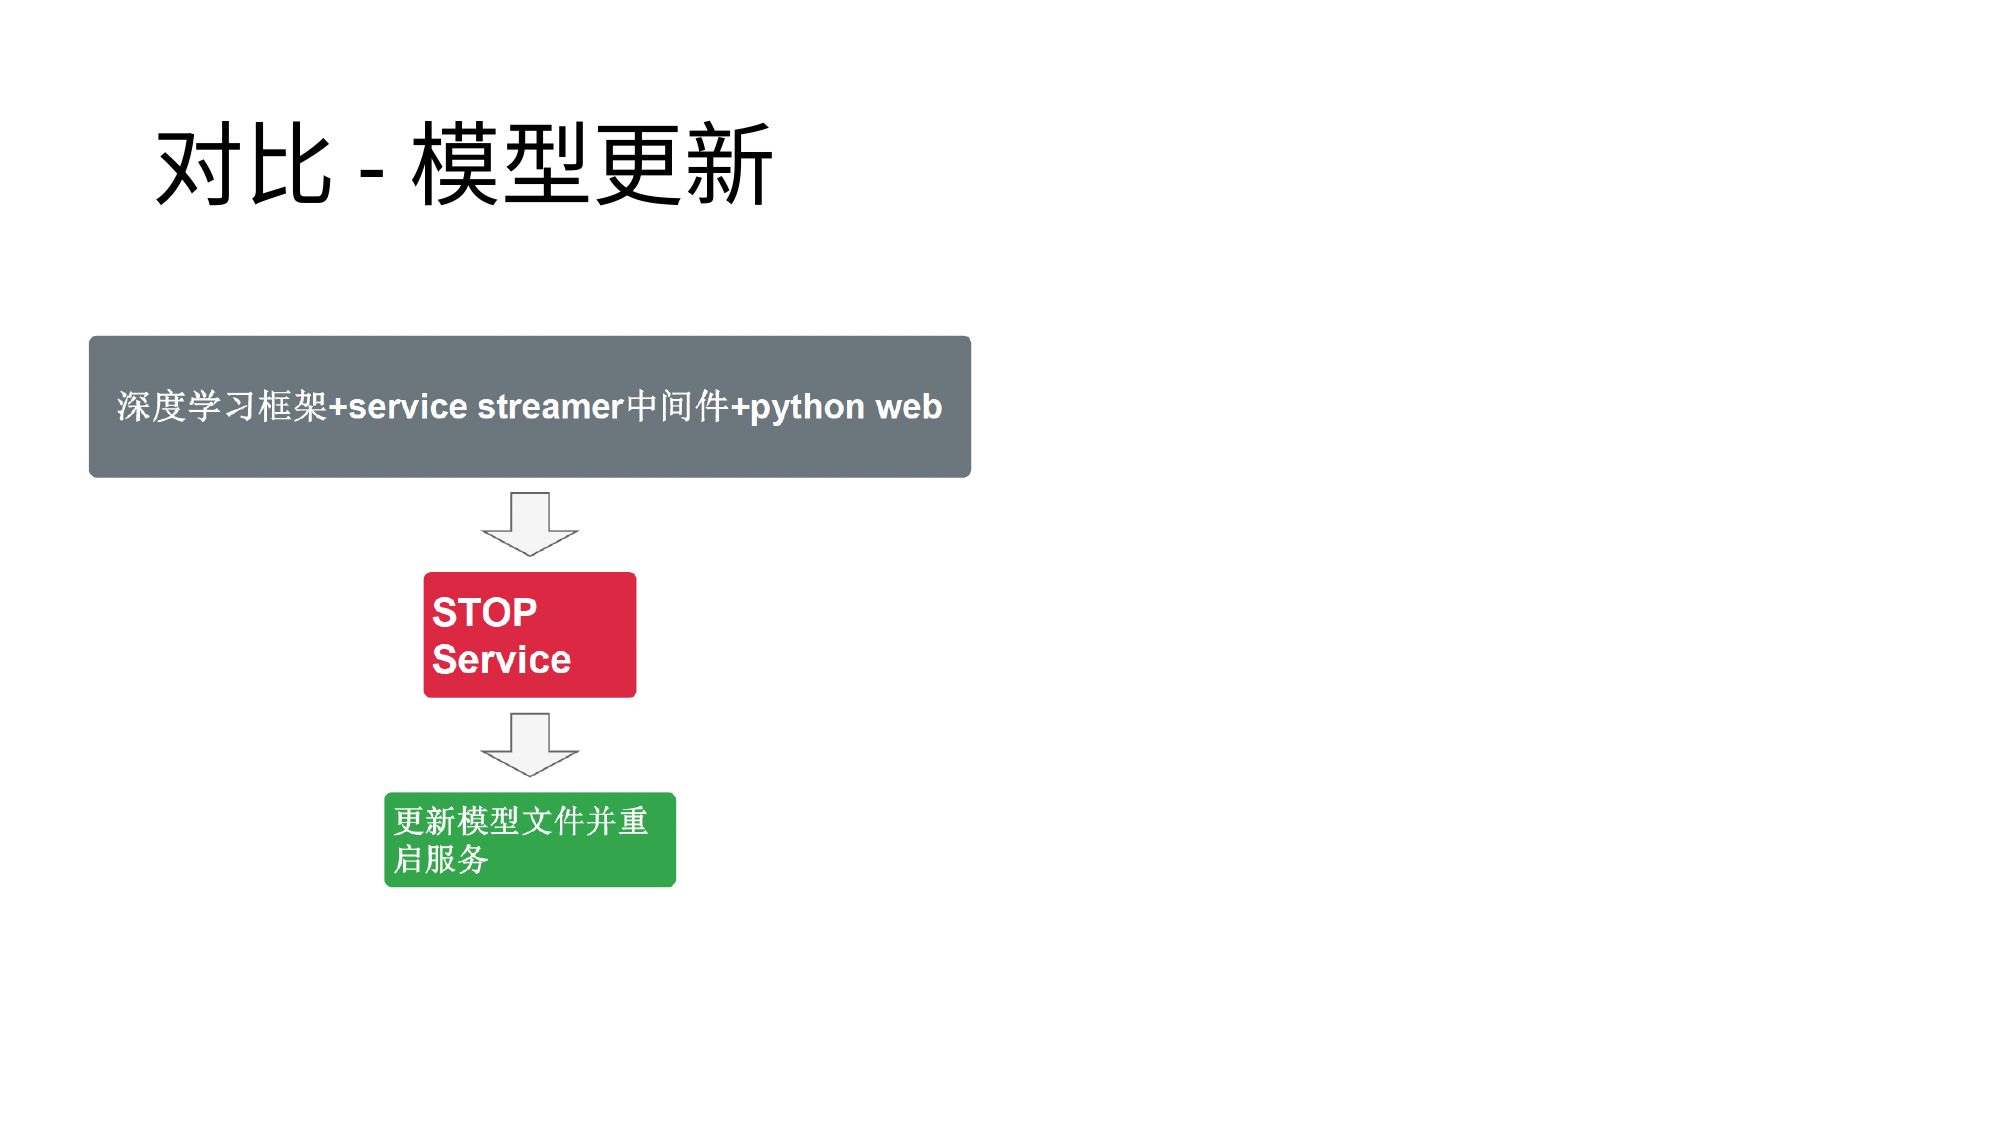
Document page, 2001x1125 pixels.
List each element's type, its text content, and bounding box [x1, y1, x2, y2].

picture [80, 324, 982, 900]
title 对比-模型更新 [137, 59, 1863, 278]
